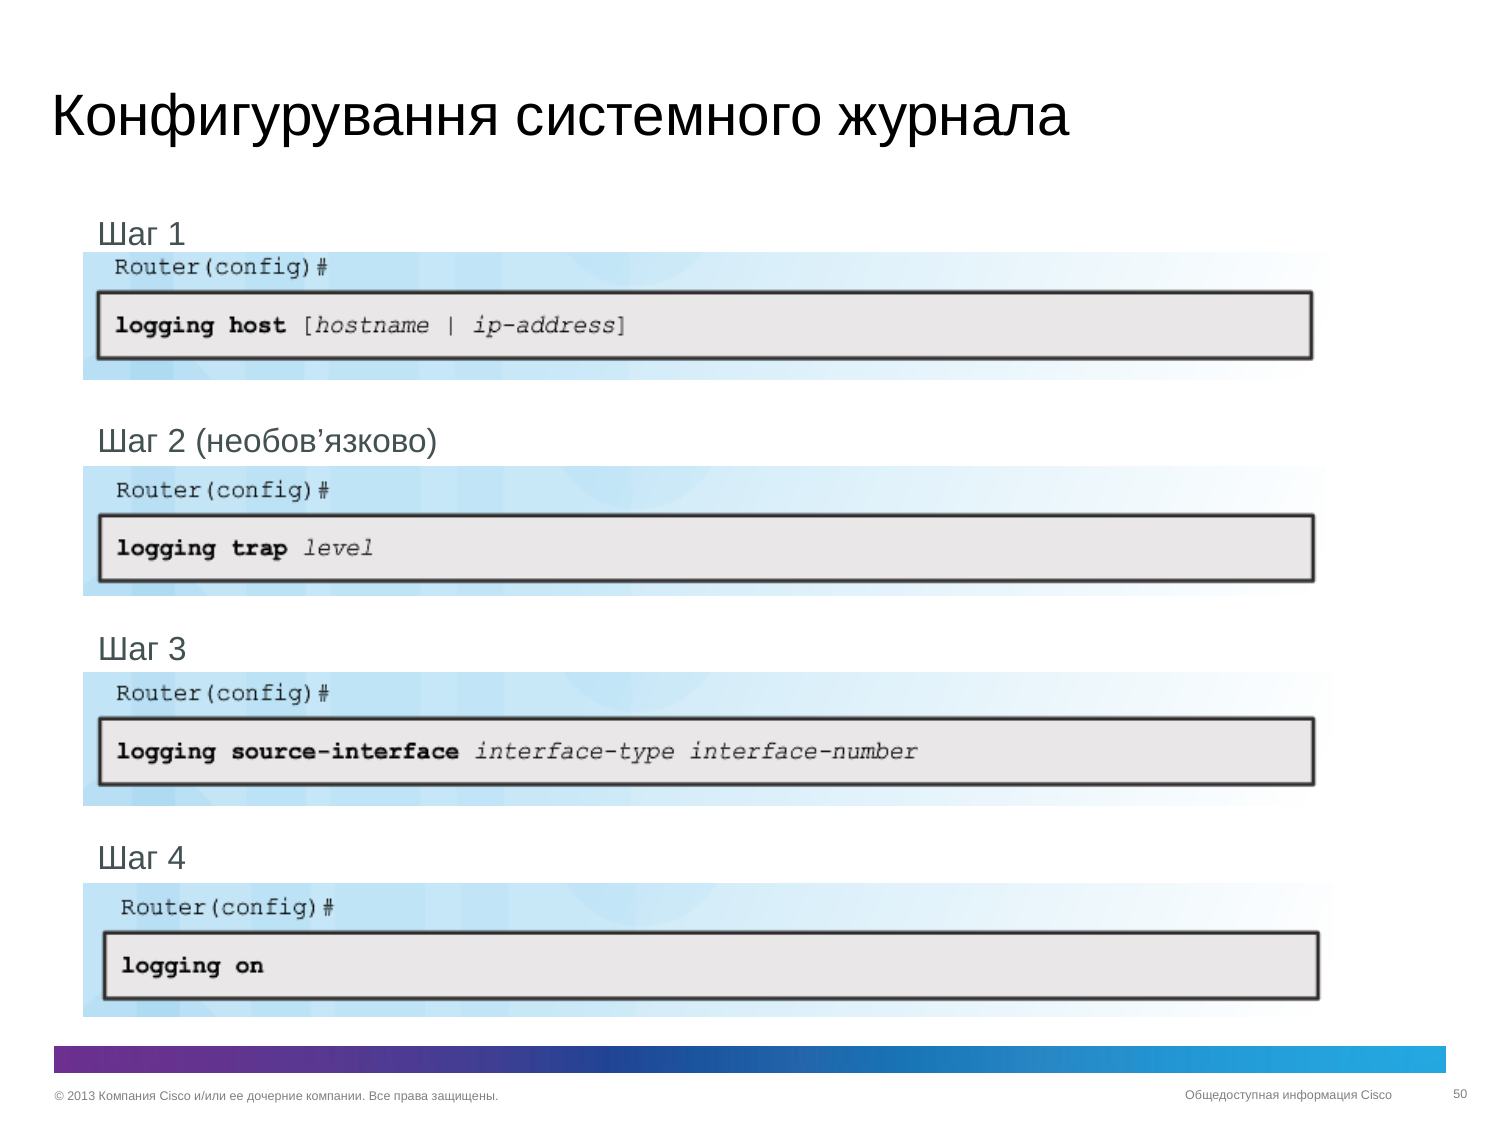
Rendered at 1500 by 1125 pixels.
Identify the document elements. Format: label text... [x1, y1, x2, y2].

picture [83, 883, 1334, 1017]
text_box Шаг 4 [82, 831, 1067, 882]
picture [83, 672, 1334, 806]
picture [82, 252, 1332, 380]
text_box Шаг 3 [83, 622, 1067, 671]
picture [54, 1046, 1446, 1073]
text_box Шаг 2 (необов’язково) [82, 414, 1067, 465]
text_box Шаг 1 [82, 207, 1067, 252]
picture [82, 466, 1326, 597]
title Конфигурування системного журнала [37, 17, 1447, 155]
